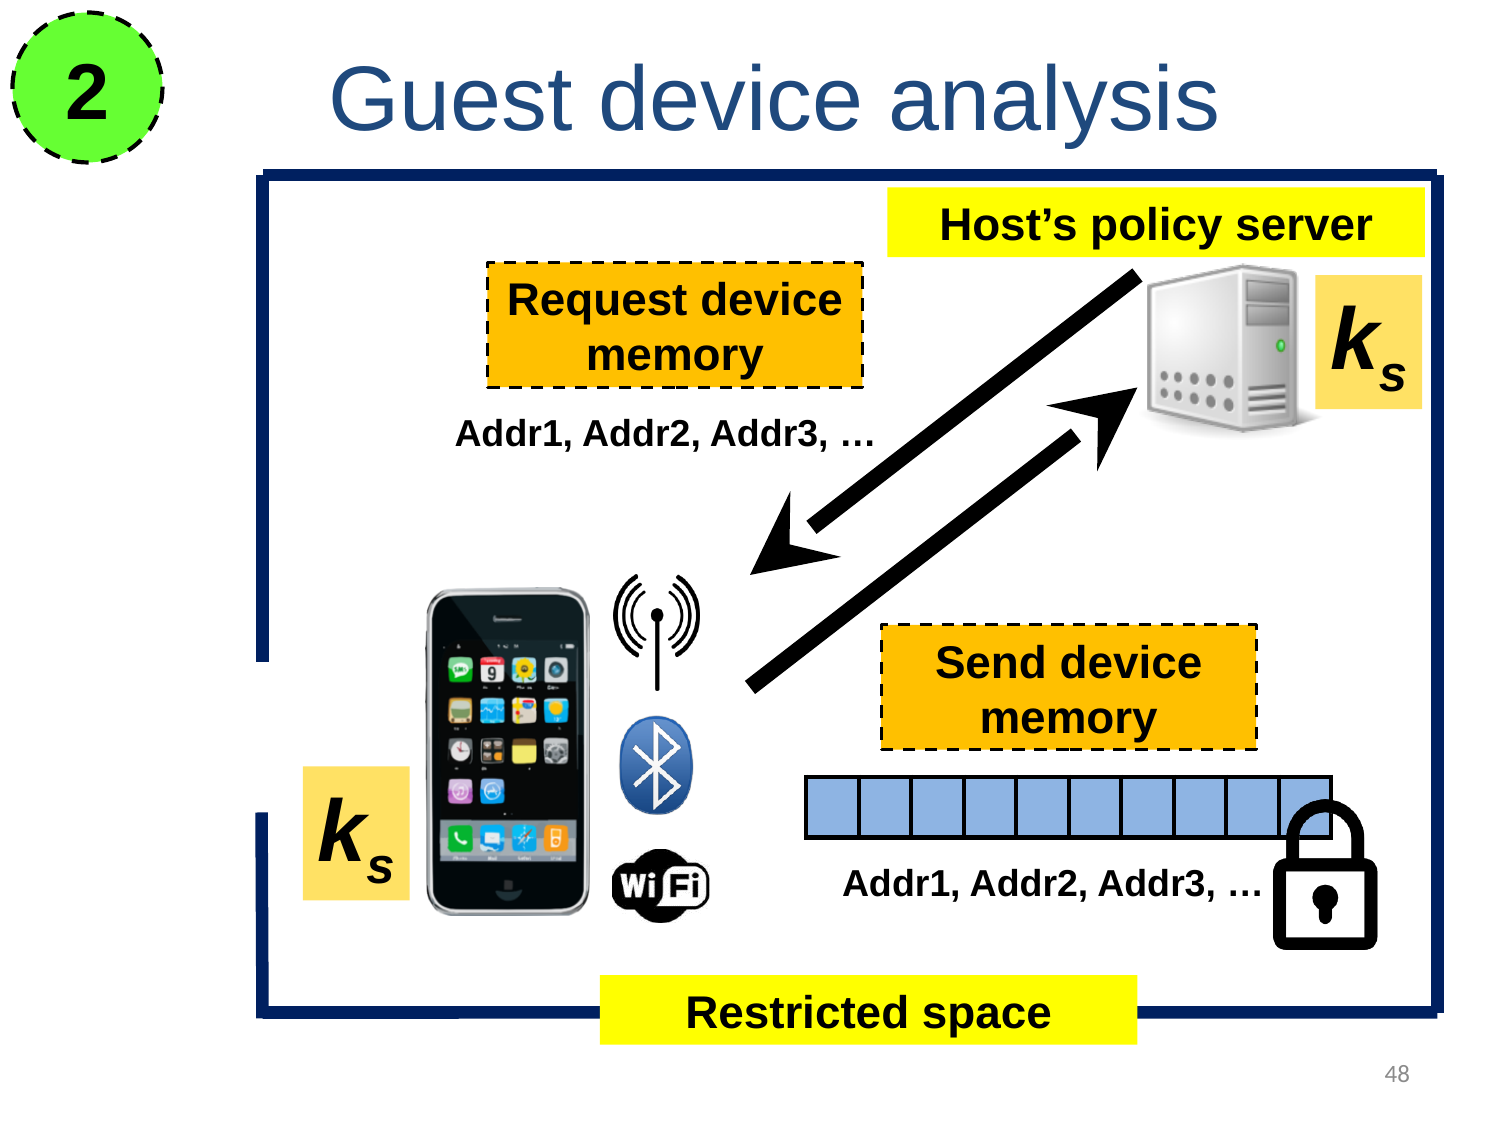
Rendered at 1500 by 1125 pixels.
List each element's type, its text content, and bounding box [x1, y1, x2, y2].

table_header [913, 779, 962, 835]
table_header [1281, 779, 1329, 798]
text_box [749, 387, 1138, 688]
table_header [1123, 779, 1172, 835]
text_box Host’s policy server [887, 187, 1425, 258]
text_box Restricted space [599, 975, 1138, 1011]
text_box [749, 274, 1138, 387]
table_header [1176, 779, 1224, 835]
text_box Restricted space [599, 1021, 1138, 1045]
table_header [1071, 779, 1119, 835]
picture [1136, 249, 1326, 440]
text_box 2 [10, 10, 165, 165]
text_box Addr1, Addr2, Addr3, … [827, 851, 1244, 912]
table_header [966, 779, 1014, 835]
text_box ks [1330, 275, 1423, 410]
title Guest device analysis [99, 0, 1450, 188]
table_header [861, 779, 909, 835]
table_header [808, 779, 857, 835]
picture [1249, 799, 1401, 951]
picture [424, 587, 590, 916]
text_box ks [302, 766, 410, 901]
picture [612, 574, 701, 692]
text_box Addr1, Addr2, Addr3, … [439, 401, 743, 462]
text_box Send device memory [881, 624, 1257, 750]
table_header [1228, 779, 1277, 835]
slide_number 48 [1074, 1042, 1425, 1103]
table_header [1018, 779, 1067, 835]
text_box Request device memory [487, 262, 863, 388]
picture [599, 704, 712, 826]
picture [612, 849, 710, 923]
